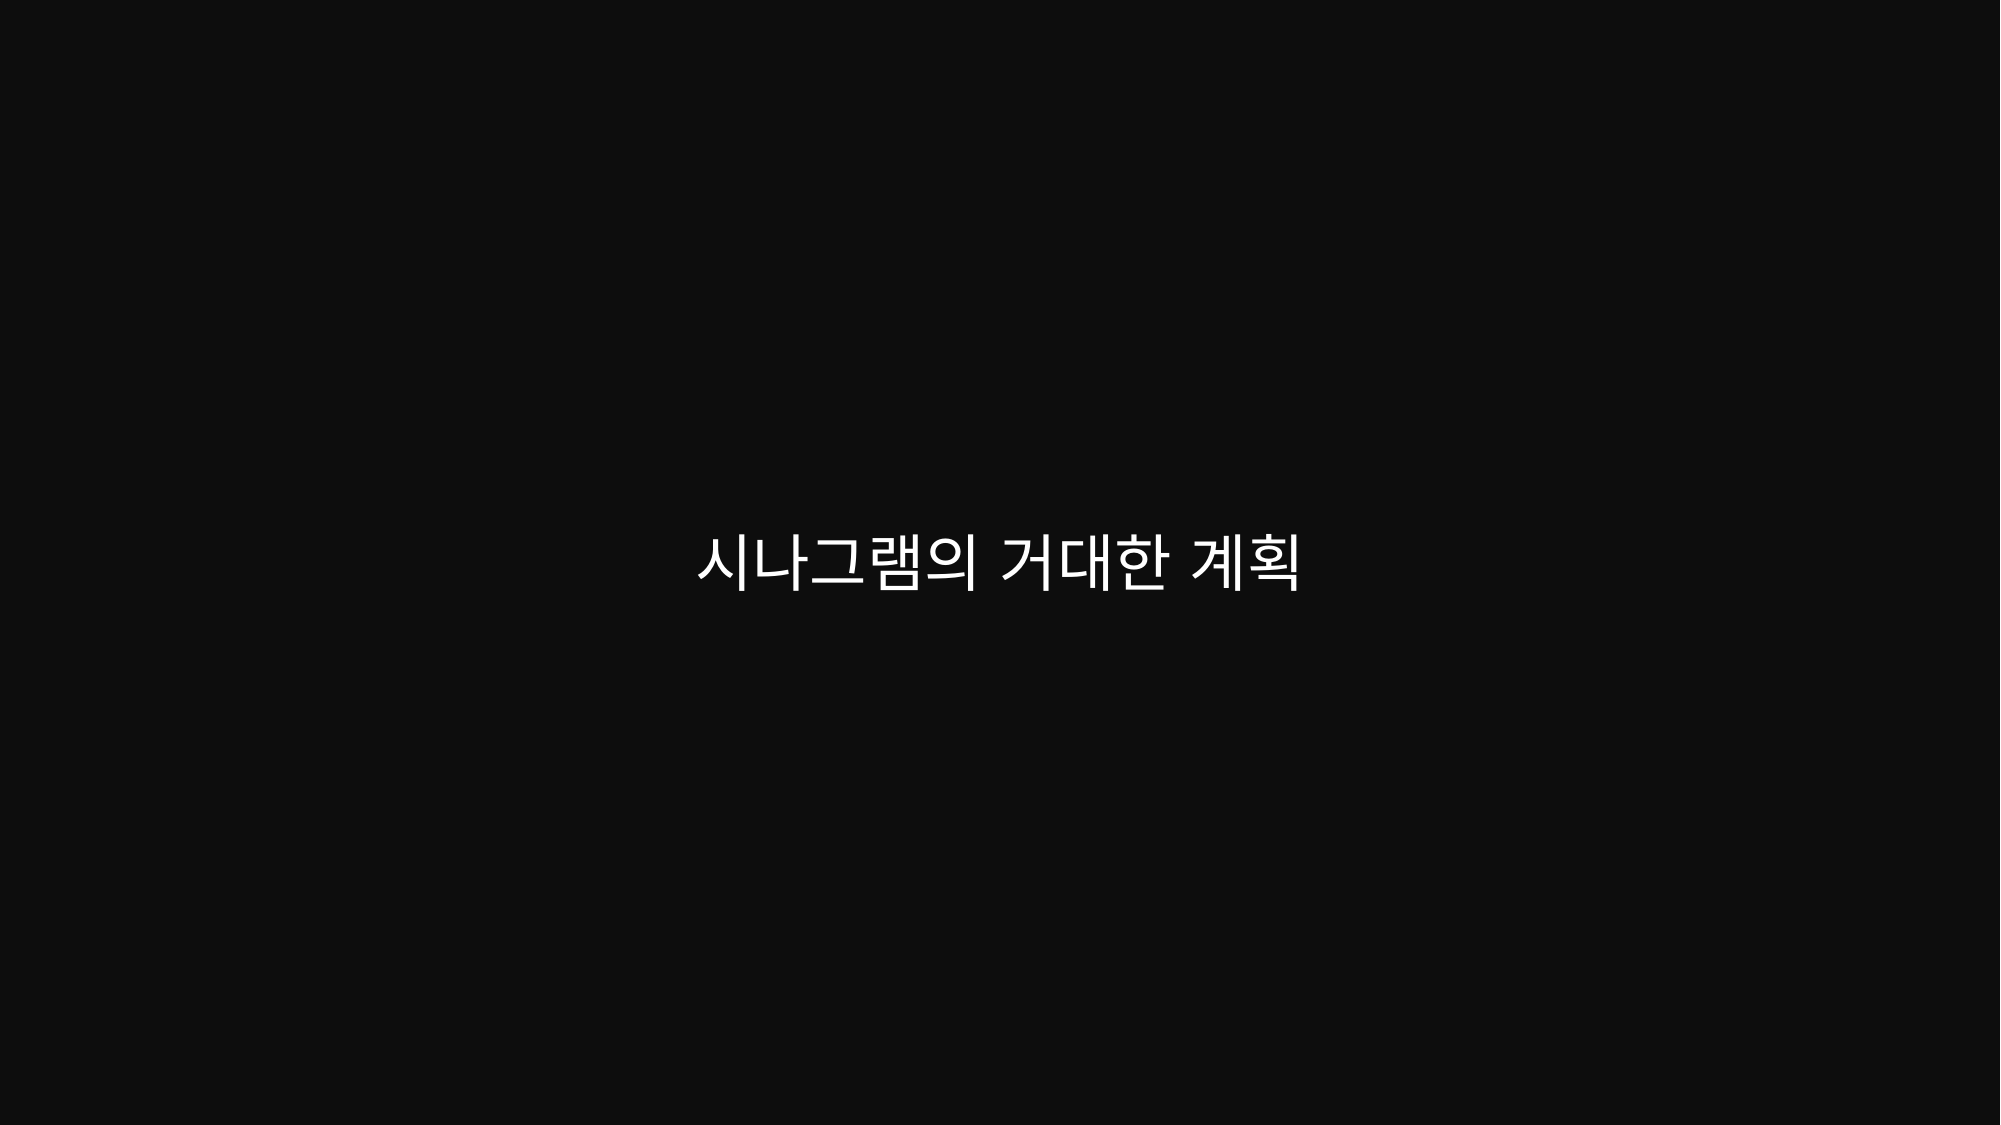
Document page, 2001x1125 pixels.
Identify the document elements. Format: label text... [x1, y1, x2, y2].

text_box 시나그램의 거대한 계획 [680, 517, 1320, 607]
